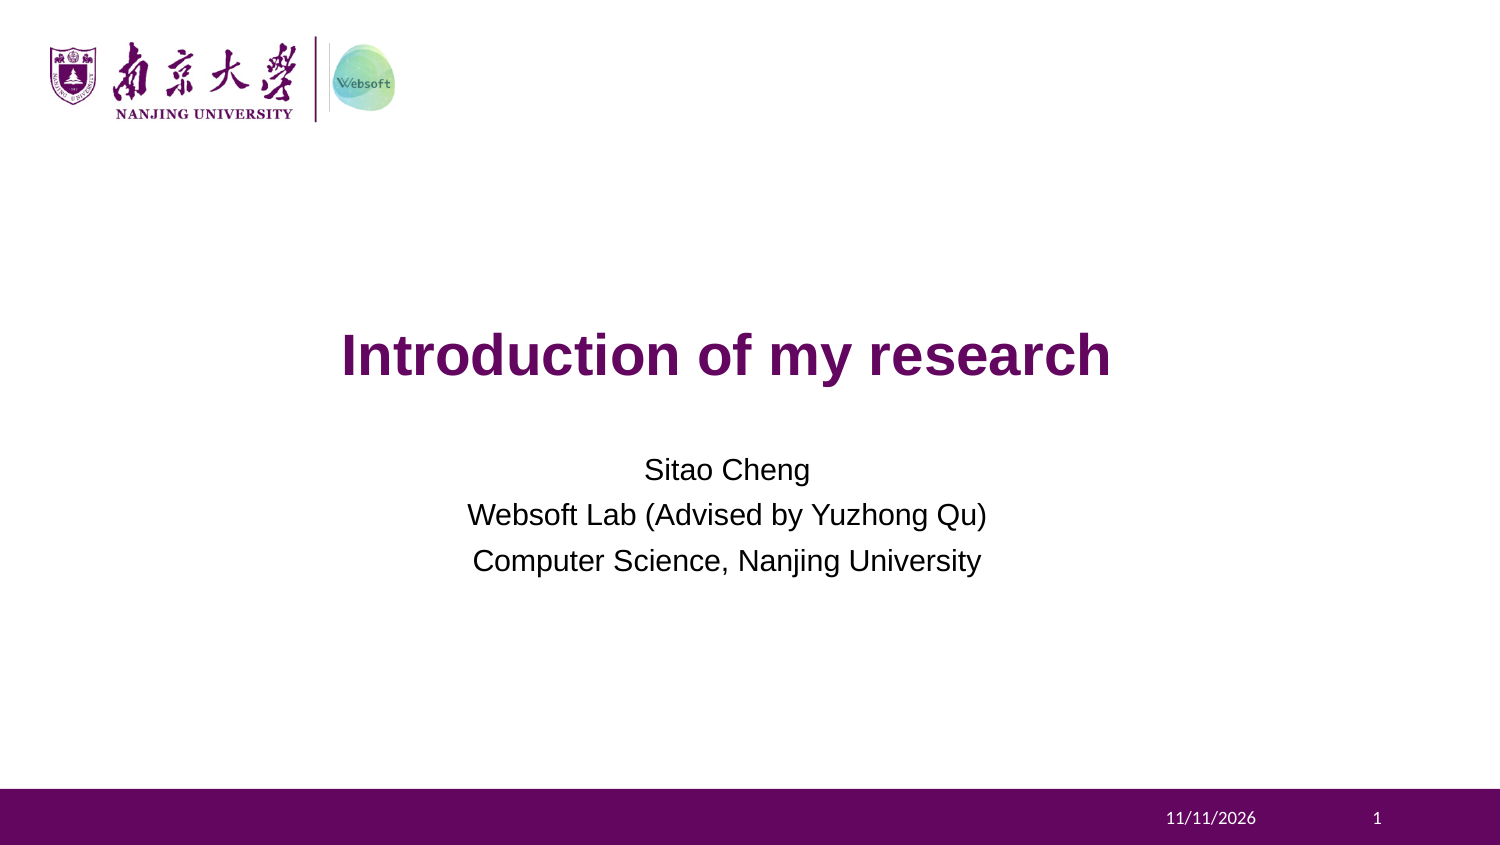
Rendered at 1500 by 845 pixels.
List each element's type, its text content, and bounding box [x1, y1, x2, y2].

subtitle Sitao Cheng Websoft Lab (Advised by Yuzhong Qu) Computer Science, Nanjing University [164, 446, 1290, 586]
picture [50, 36, 397, 123]
slide_number 1 [1313, 794, 1397, 840]
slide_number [1107, 794, 1313, 840]
title Introduction of my research [0, 206, 1474, 396]
